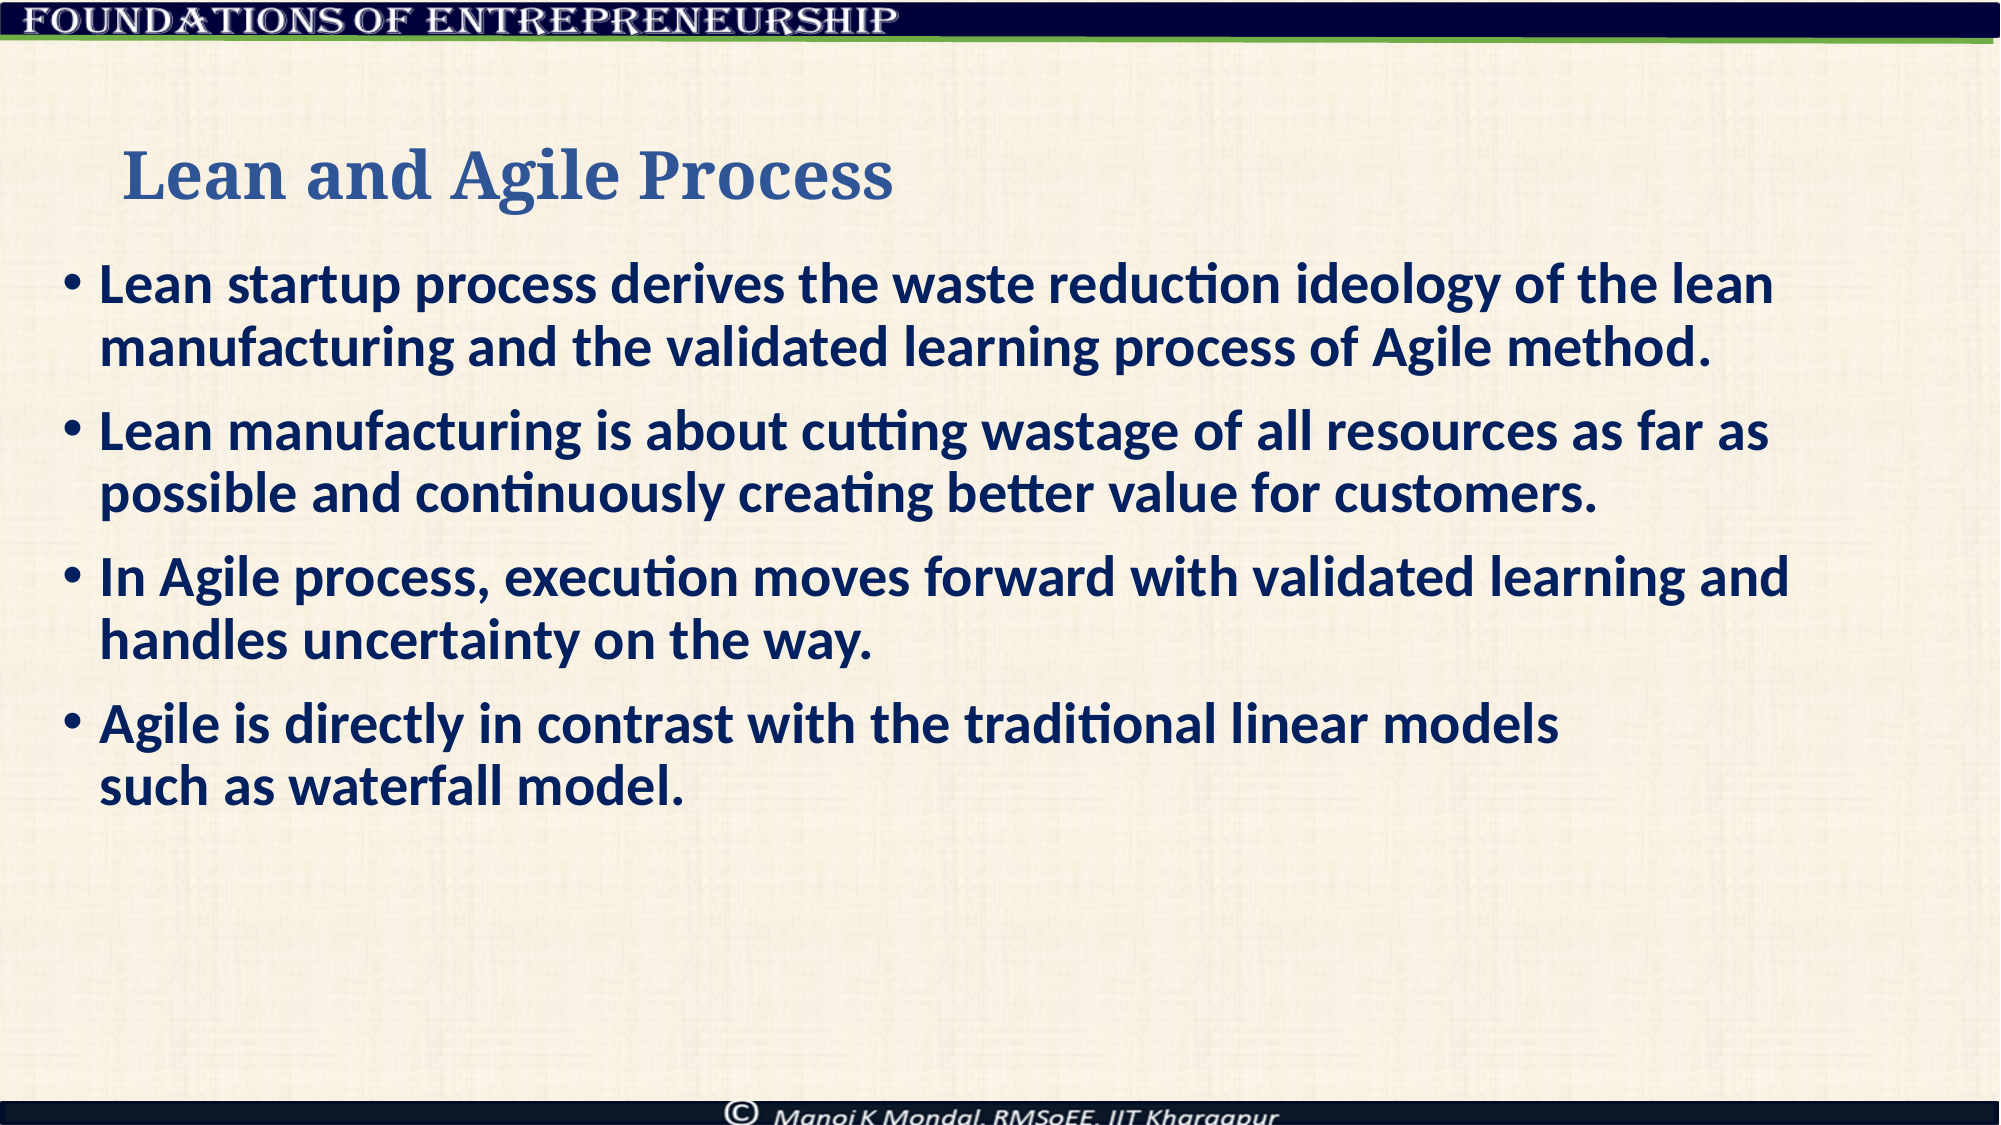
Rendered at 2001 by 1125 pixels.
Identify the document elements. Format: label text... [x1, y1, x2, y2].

title Lean and Agile Process [107, 109, 1833, 246]
list Lean startup process derives the waste reduction ideology of the lean manufacturing and the validated learning process of Agile method. Lean manufacturing is about cutting wastage of all resources as far as possible and continuously creating better value for customers. In Agile process, execution moves forward with validated learning and handles uncertainty on the way. Agile is directly in contrast with the traditional linear models such as waterfall model. [47, 245, 1846, 960]
picture [0, 1101, 1999, 1125]
picture [0, 0, 2000, 43]
